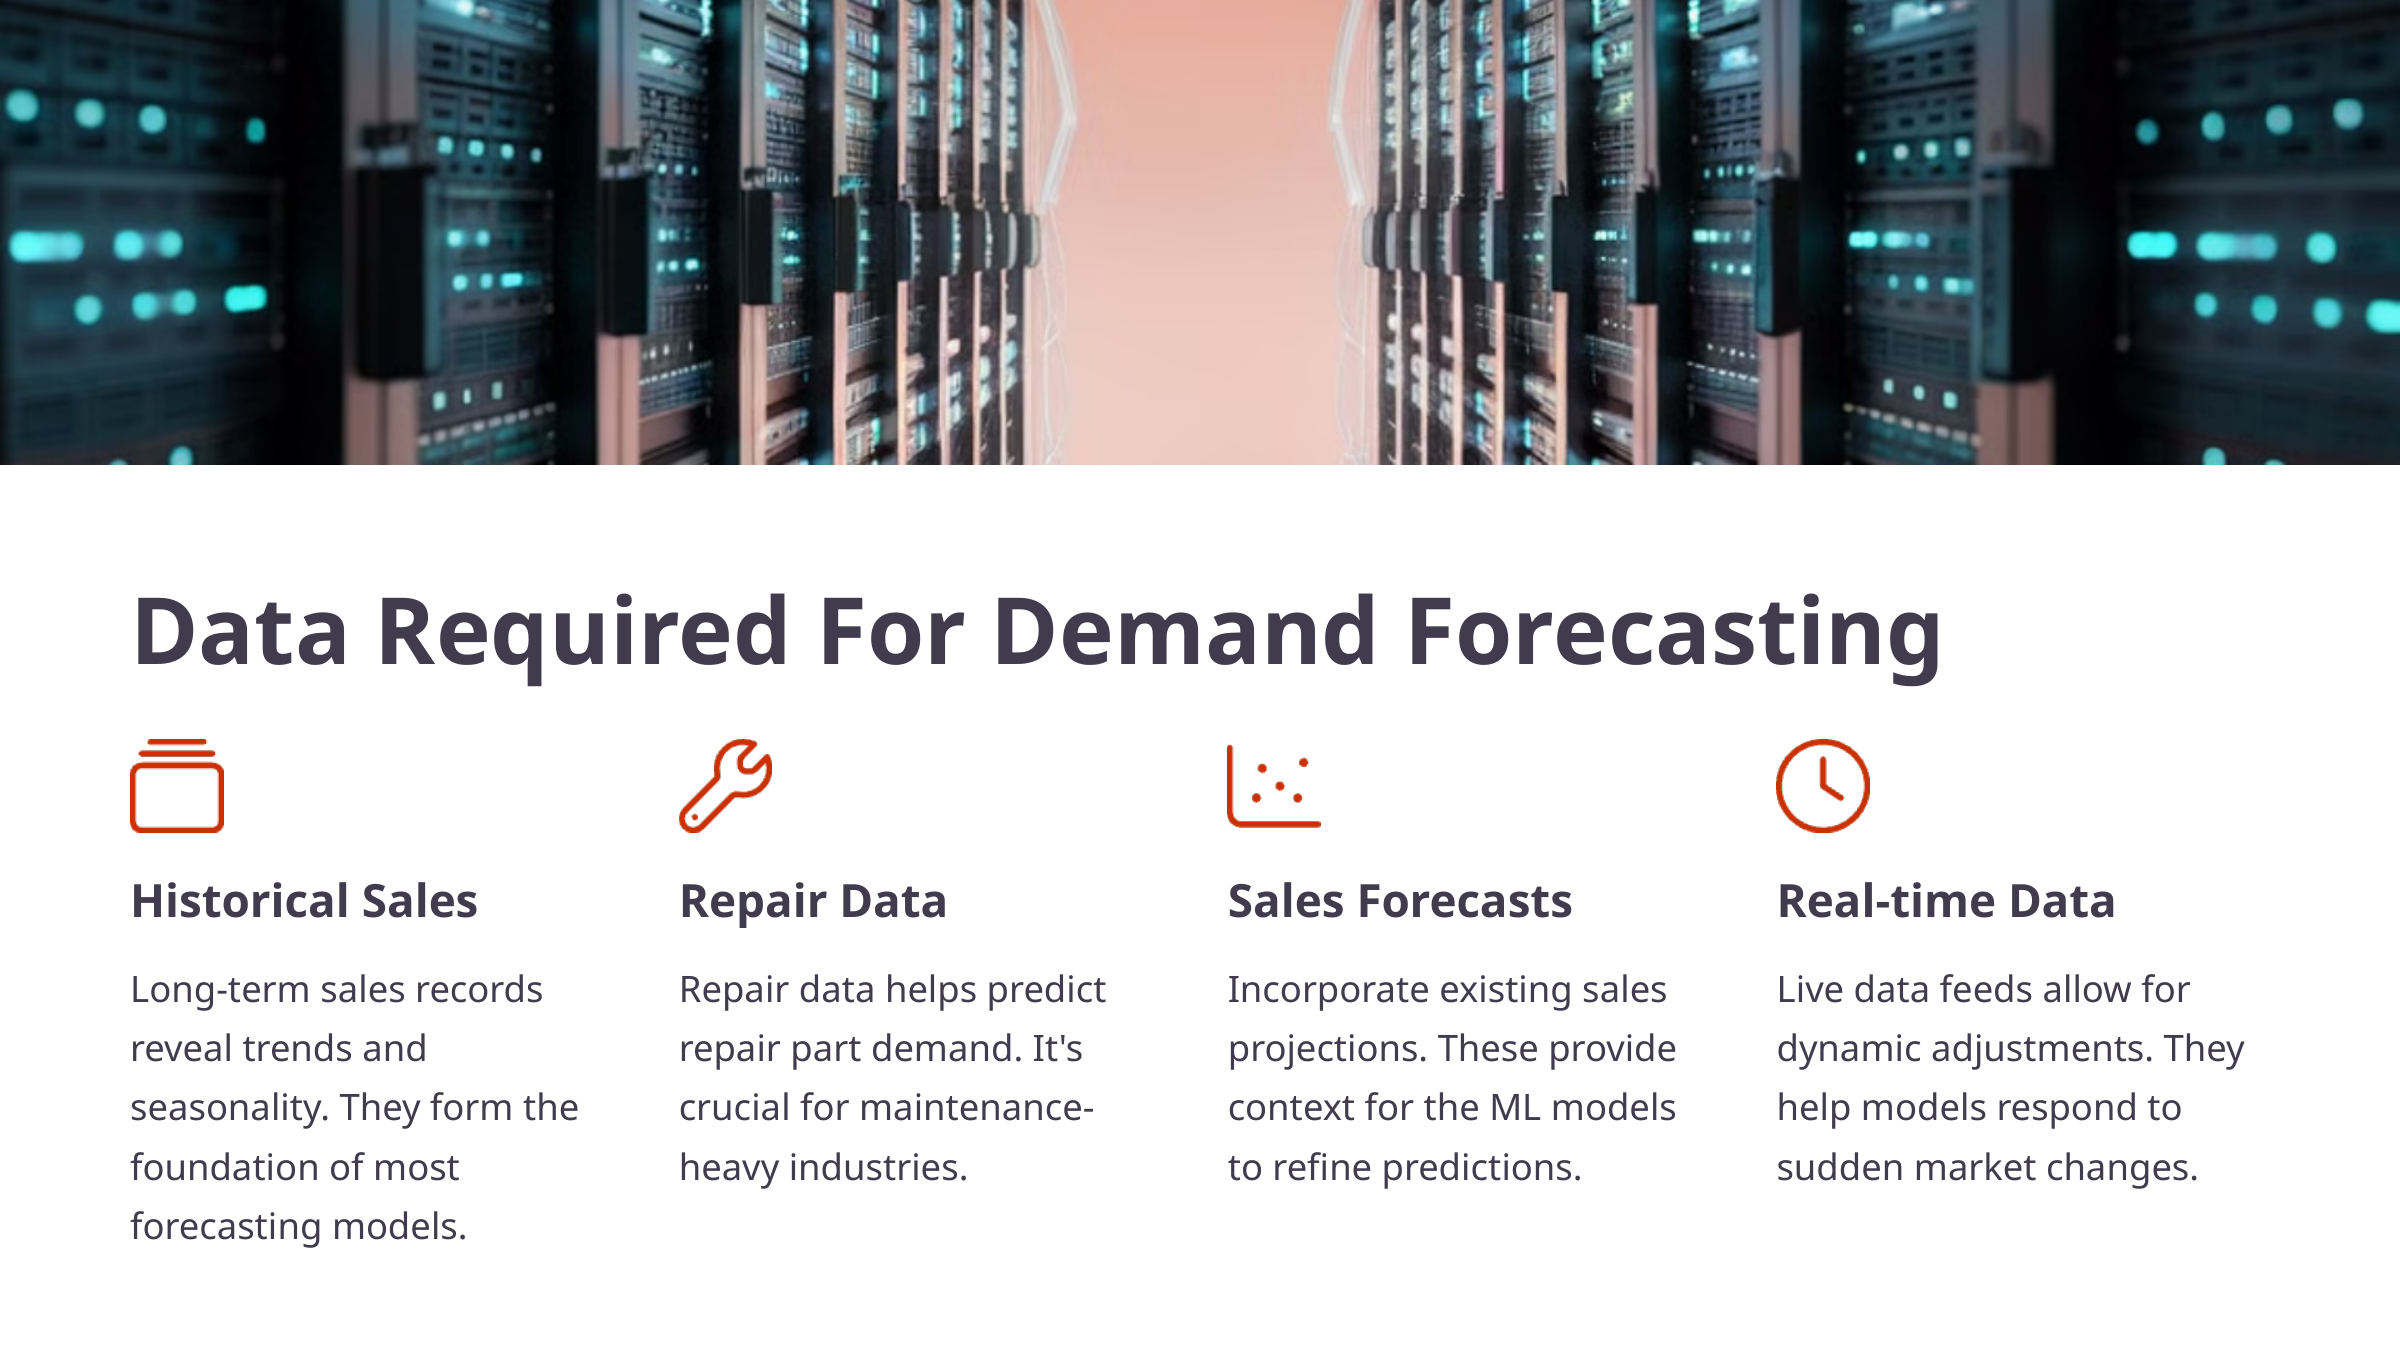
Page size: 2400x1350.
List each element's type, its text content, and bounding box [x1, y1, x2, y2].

text_box Sales Forecasts [1227, 869, 1693, 928]
picture [1227, 739, 1321, 833]
text_box Live data feeds allow for dynamic adjustments. They help models respond to sudden market changes. [1776, 950, 2270, 1189]
text_box Repair data helps predict repair part demand. It's crucial for maintenance-heavy industries. [679, 950, 1172, 1189]
text_box Data Required For Demand Forecasting [130, 567, 1955, 684]
text_box Long-term sales records reveal trends and seasonality. They form the foundation of most forecasting models. [130, 950, 624, 1248]
text_box Repair Data [678, 869, 1144, 928]
picture [130, 739, 224, 833]
picture [1776, 739, 1870, 833]
text_box Incorporate existing sales projections. These provide context for the ML models to refine predictions. [1227, 950, 1721, 1189]
picture [0, 0, 2400, 465]
picture [678, 739, 772, 833]
text_box Real-time Data [1776, 869, 2242, 928]
text_box Historical Sales [130, 869, 596, 928]
